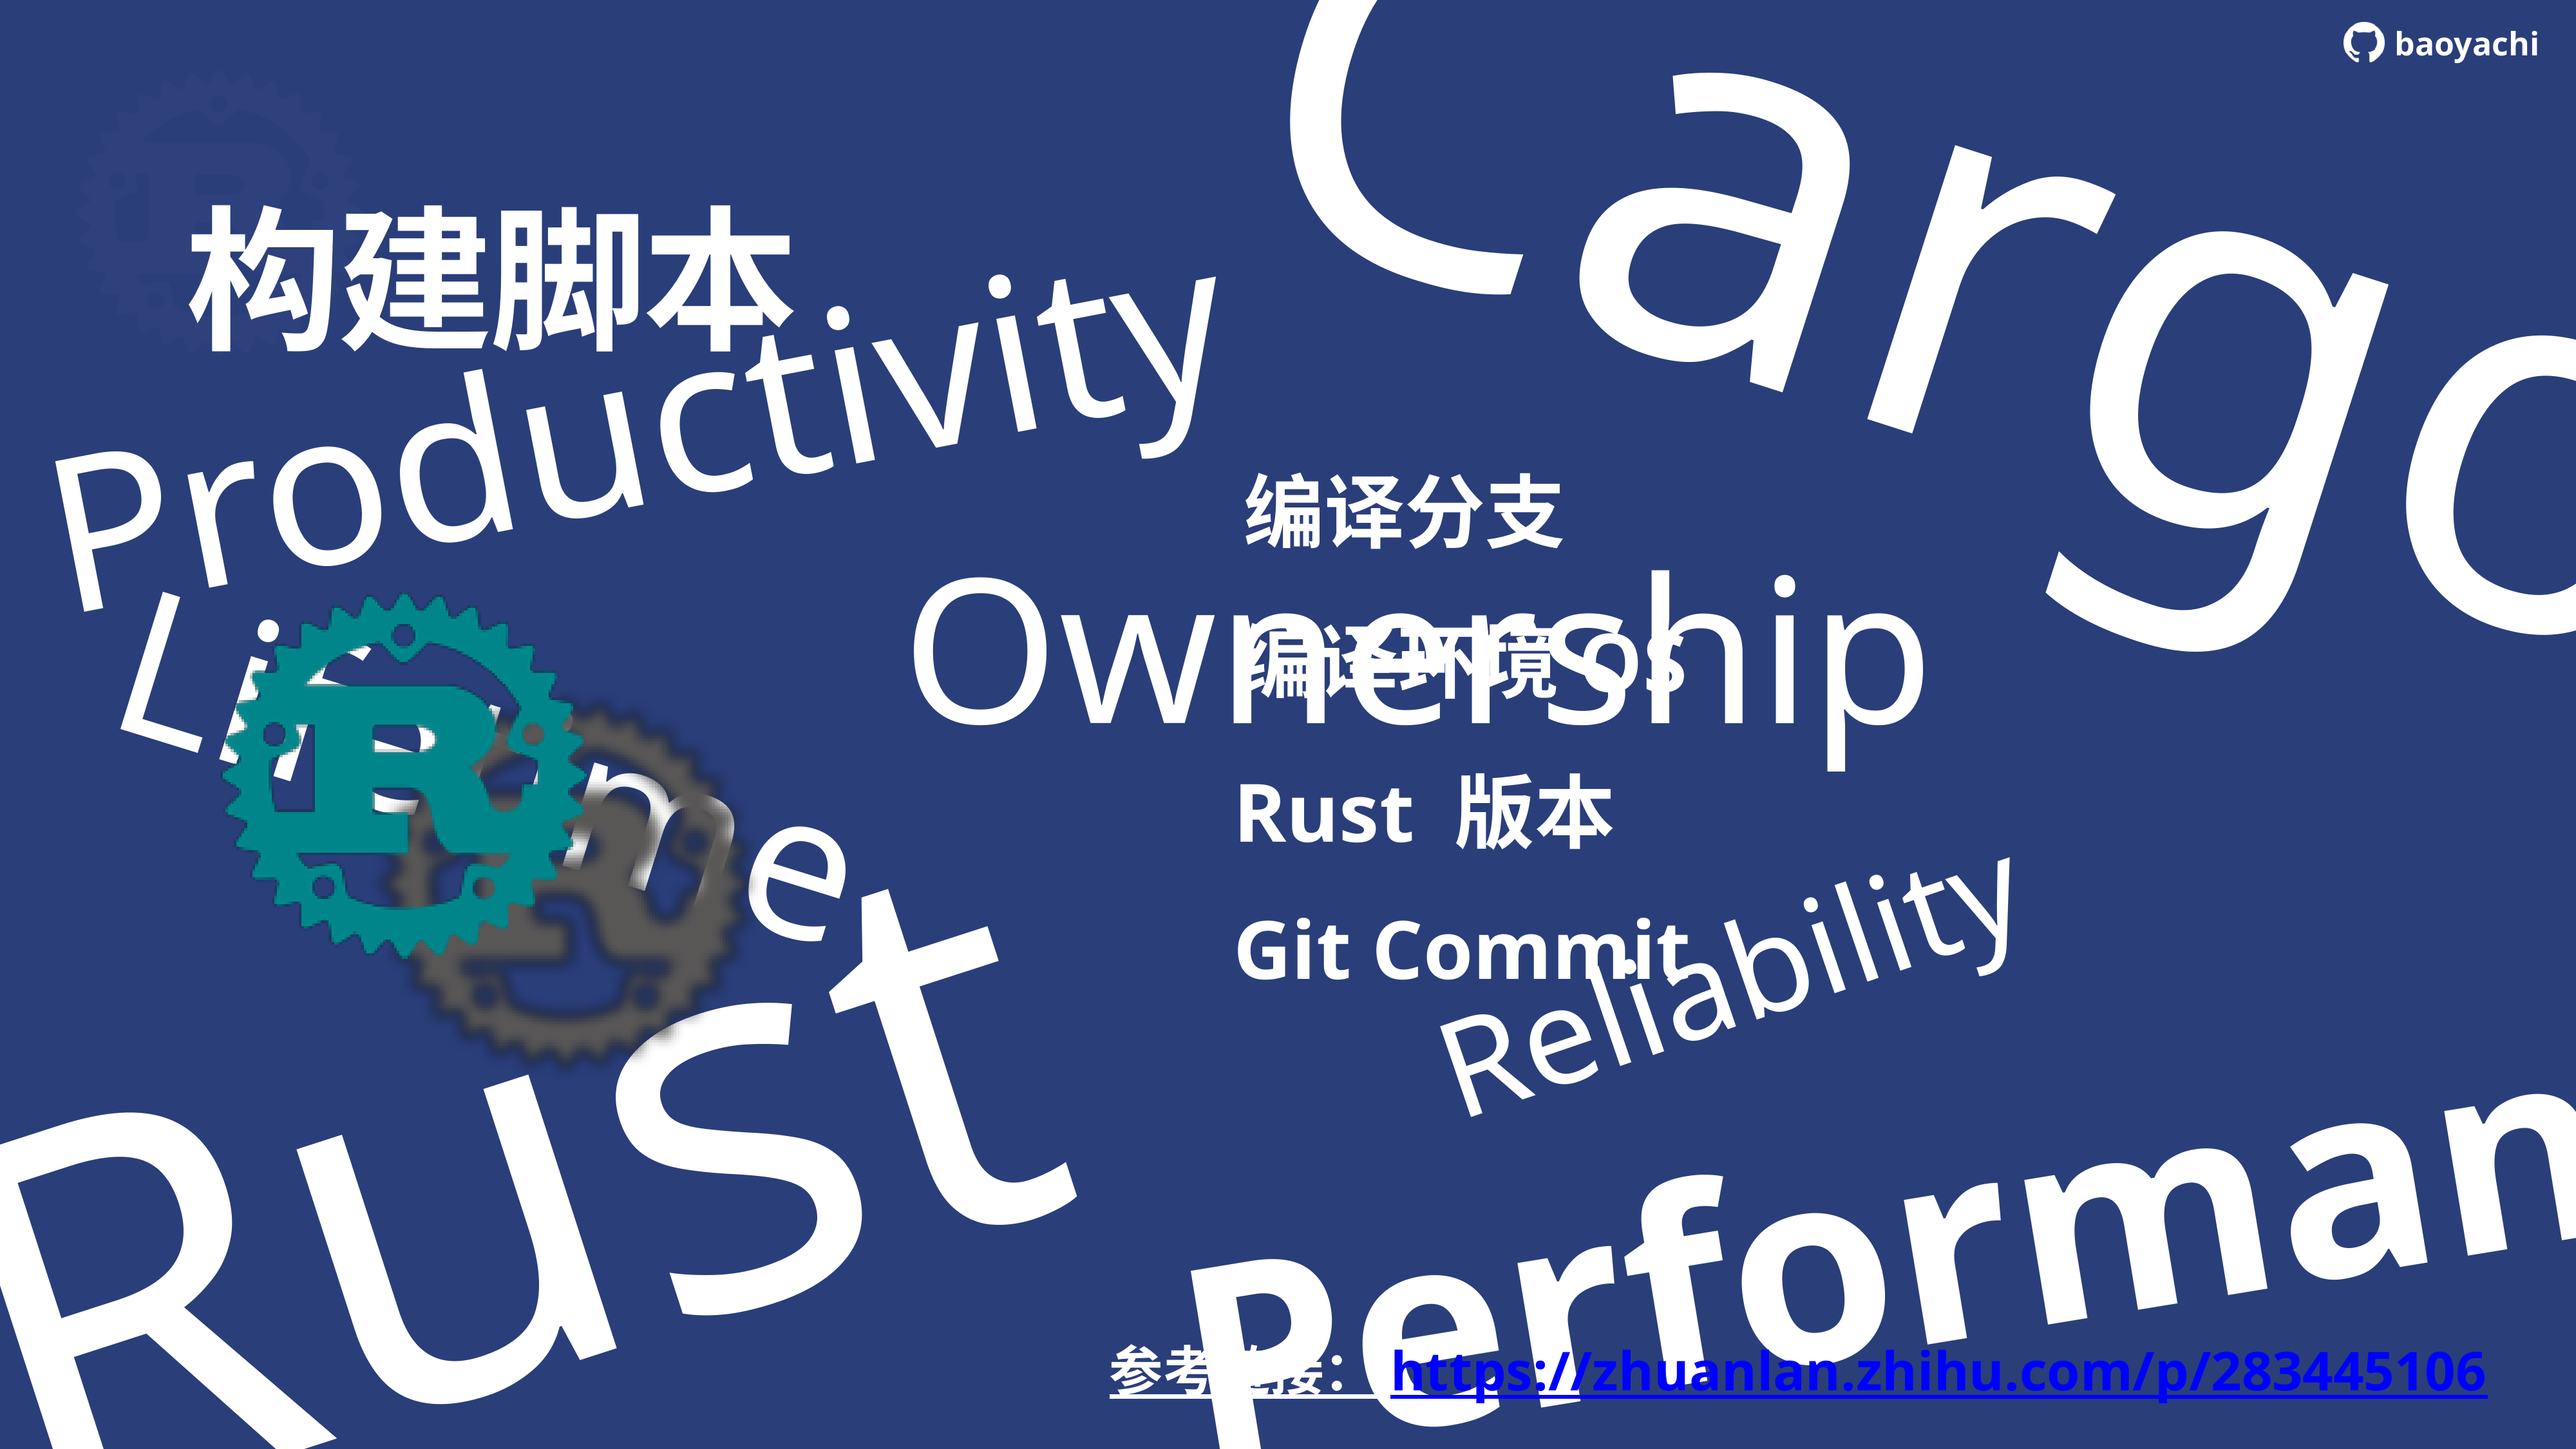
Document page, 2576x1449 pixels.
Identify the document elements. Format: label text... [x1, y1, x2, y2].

picture [2344, 22, 2385, 64]
text_box 构建脚本 [180, 213, 804, 374]
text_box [1238, 448, 1687, 1001]
text_box 参考链接：https://zhuanlan.zhihu.com/p/283445106 [1104, 1331, 2493, 1416]
picture [220, 592, 764, 1081]
